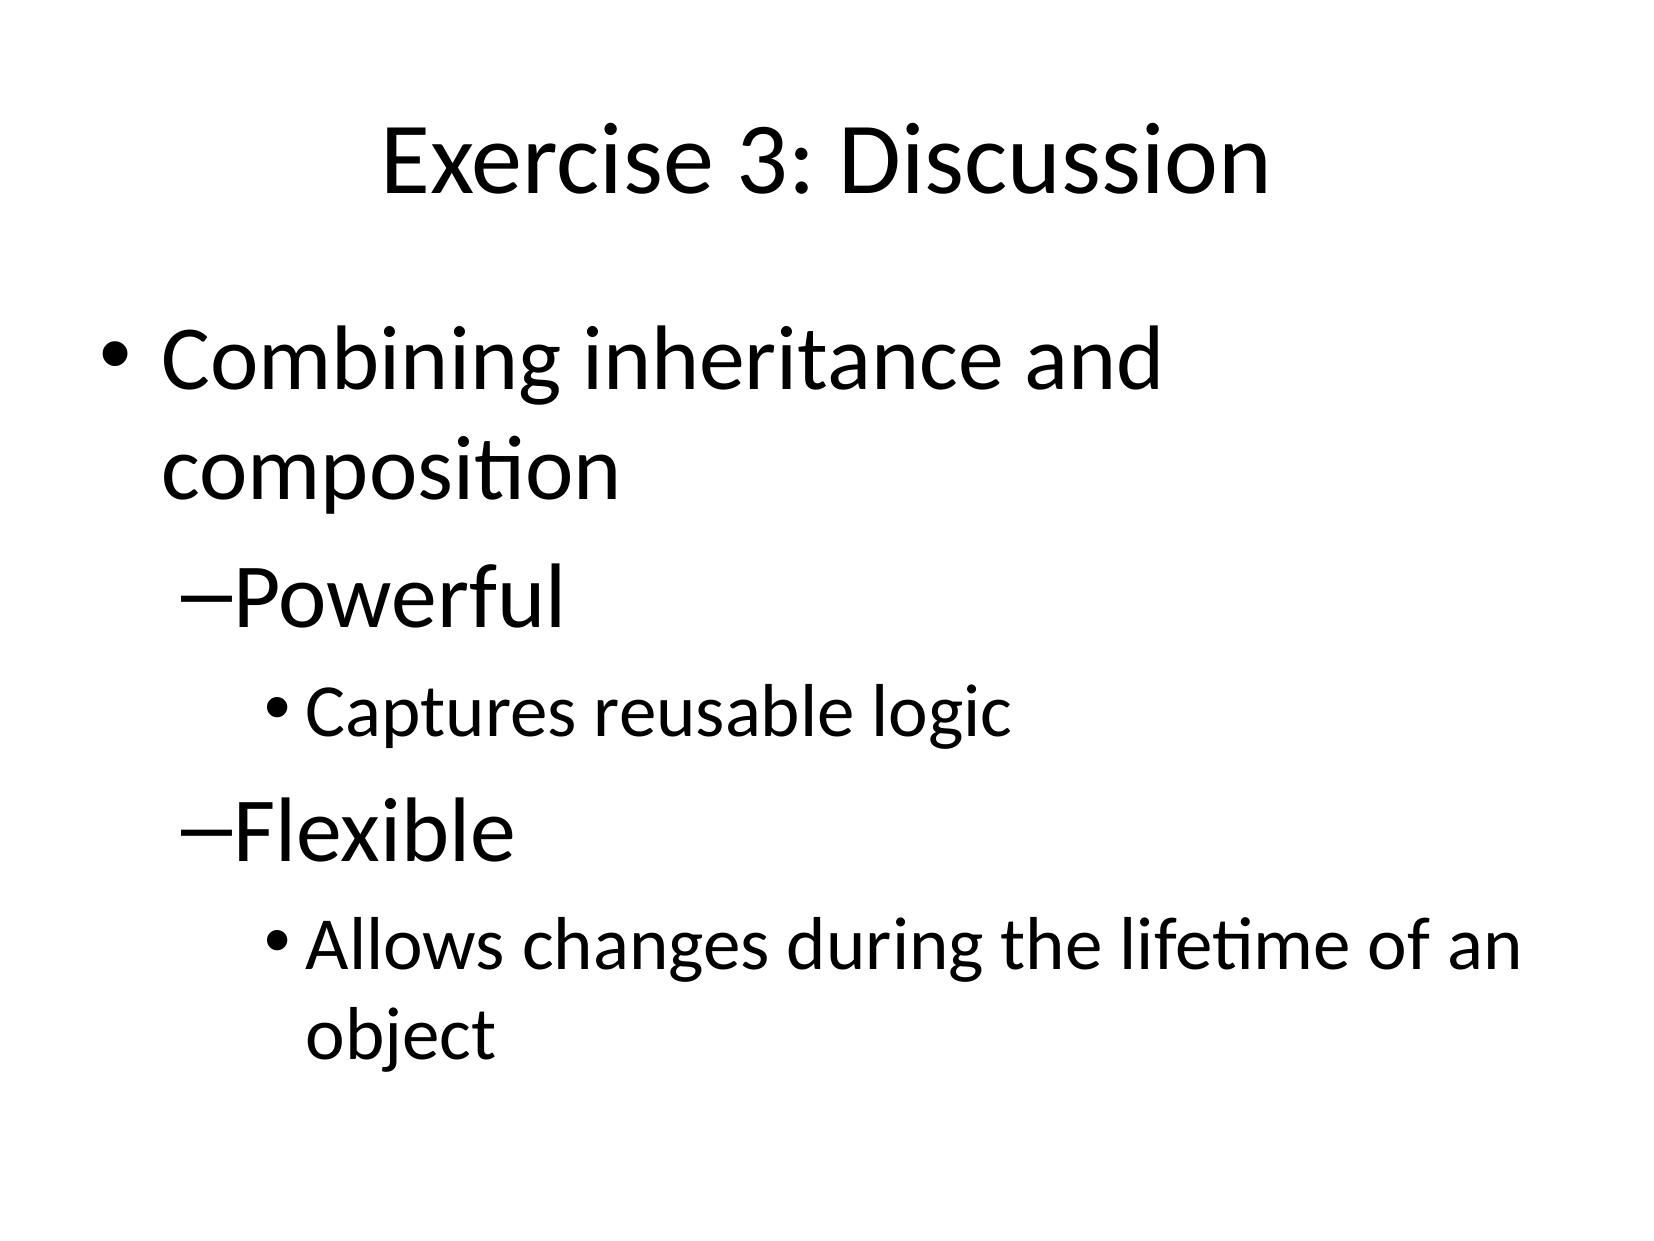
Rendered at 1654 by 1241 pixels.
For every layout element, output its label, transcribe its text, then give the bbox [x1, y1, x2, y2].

title Exercise 3: Discussion [82, 49, 1571, 257]
list Combining inheritance and composition Powerful Captures reusable logic Flexible Allows changes during the lifetime of an object [82, 289, 1571, 1108]
